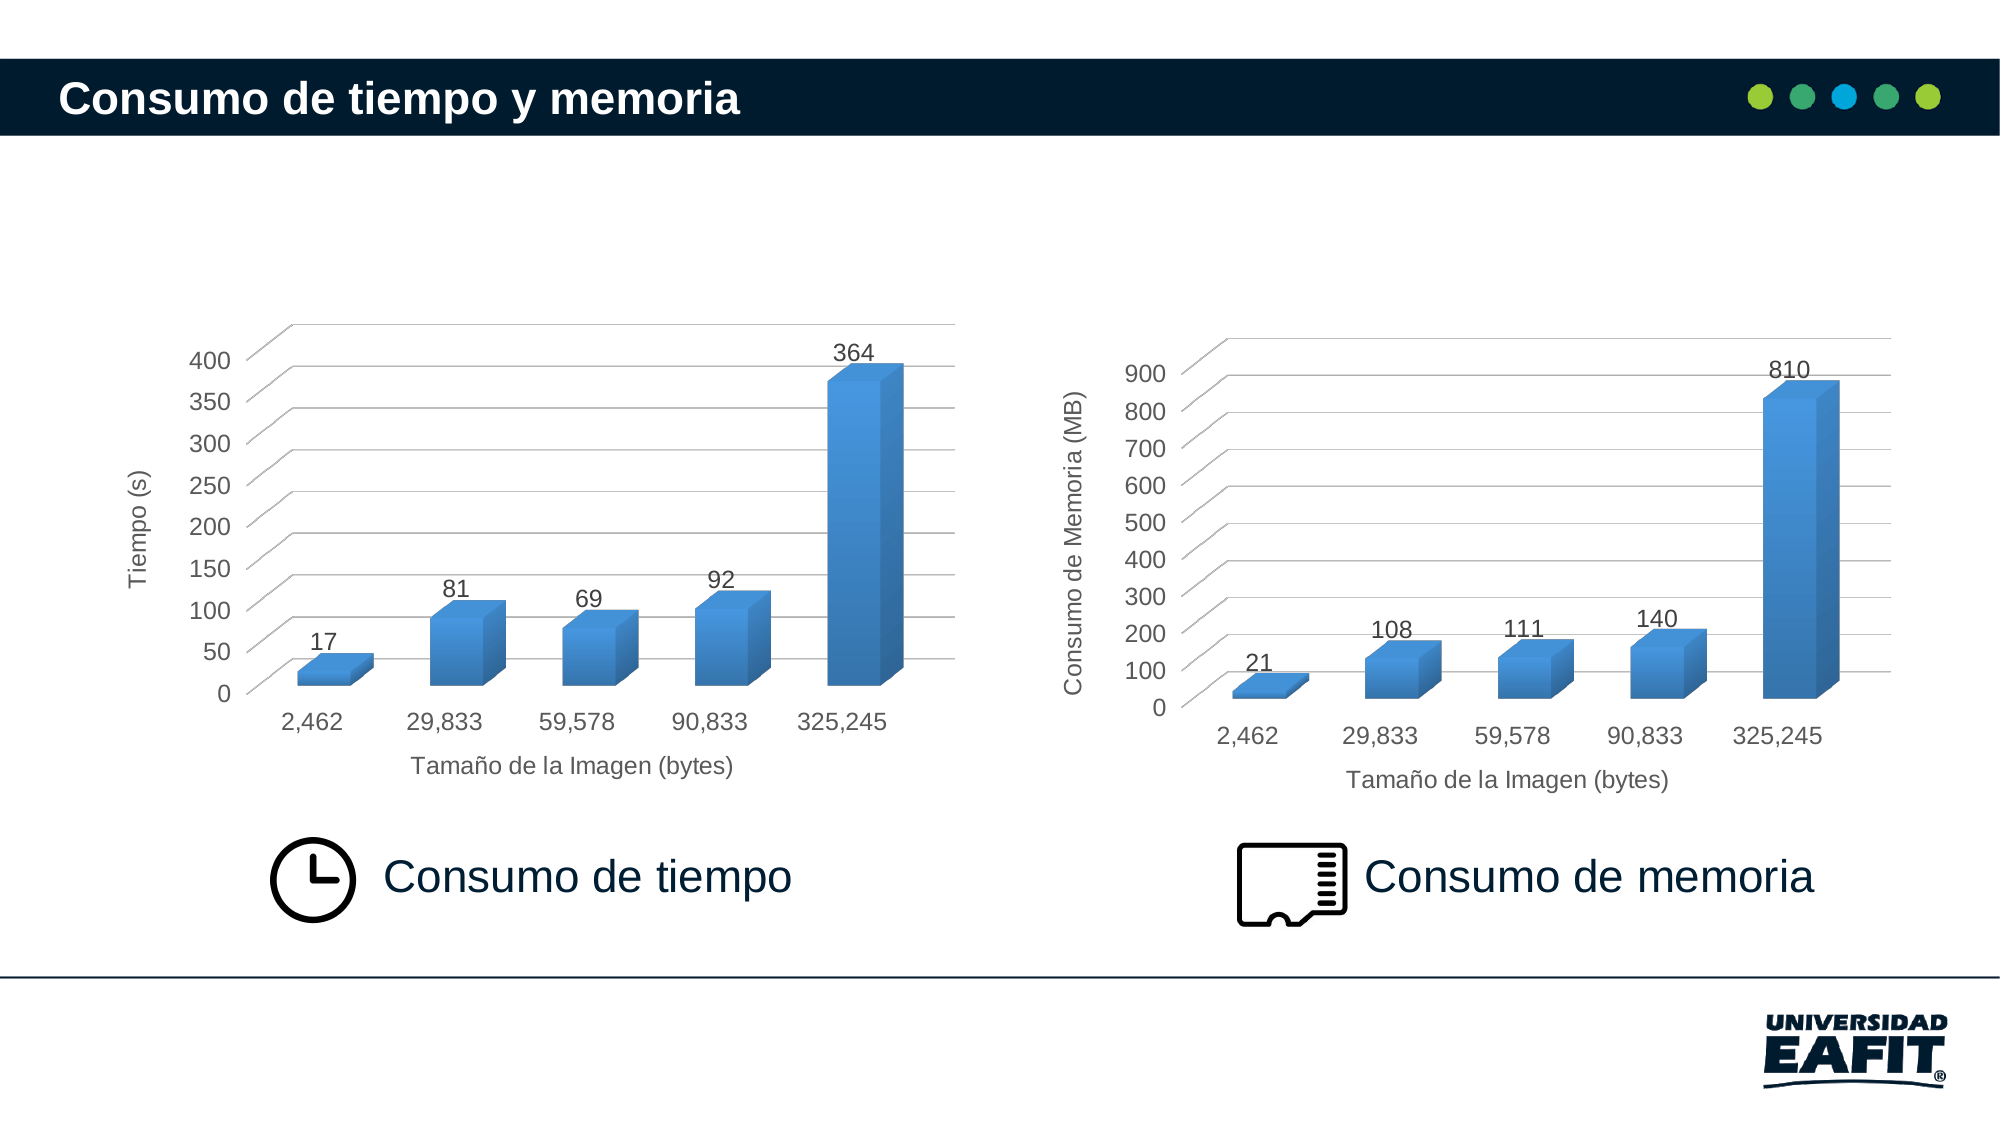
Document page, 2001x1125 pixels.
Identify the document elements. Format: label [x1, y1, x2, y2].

chart [1025, 328, 1922, 826]
picture [0, 0, 2000, 1125]
chart [89, 314, 987, 812]
